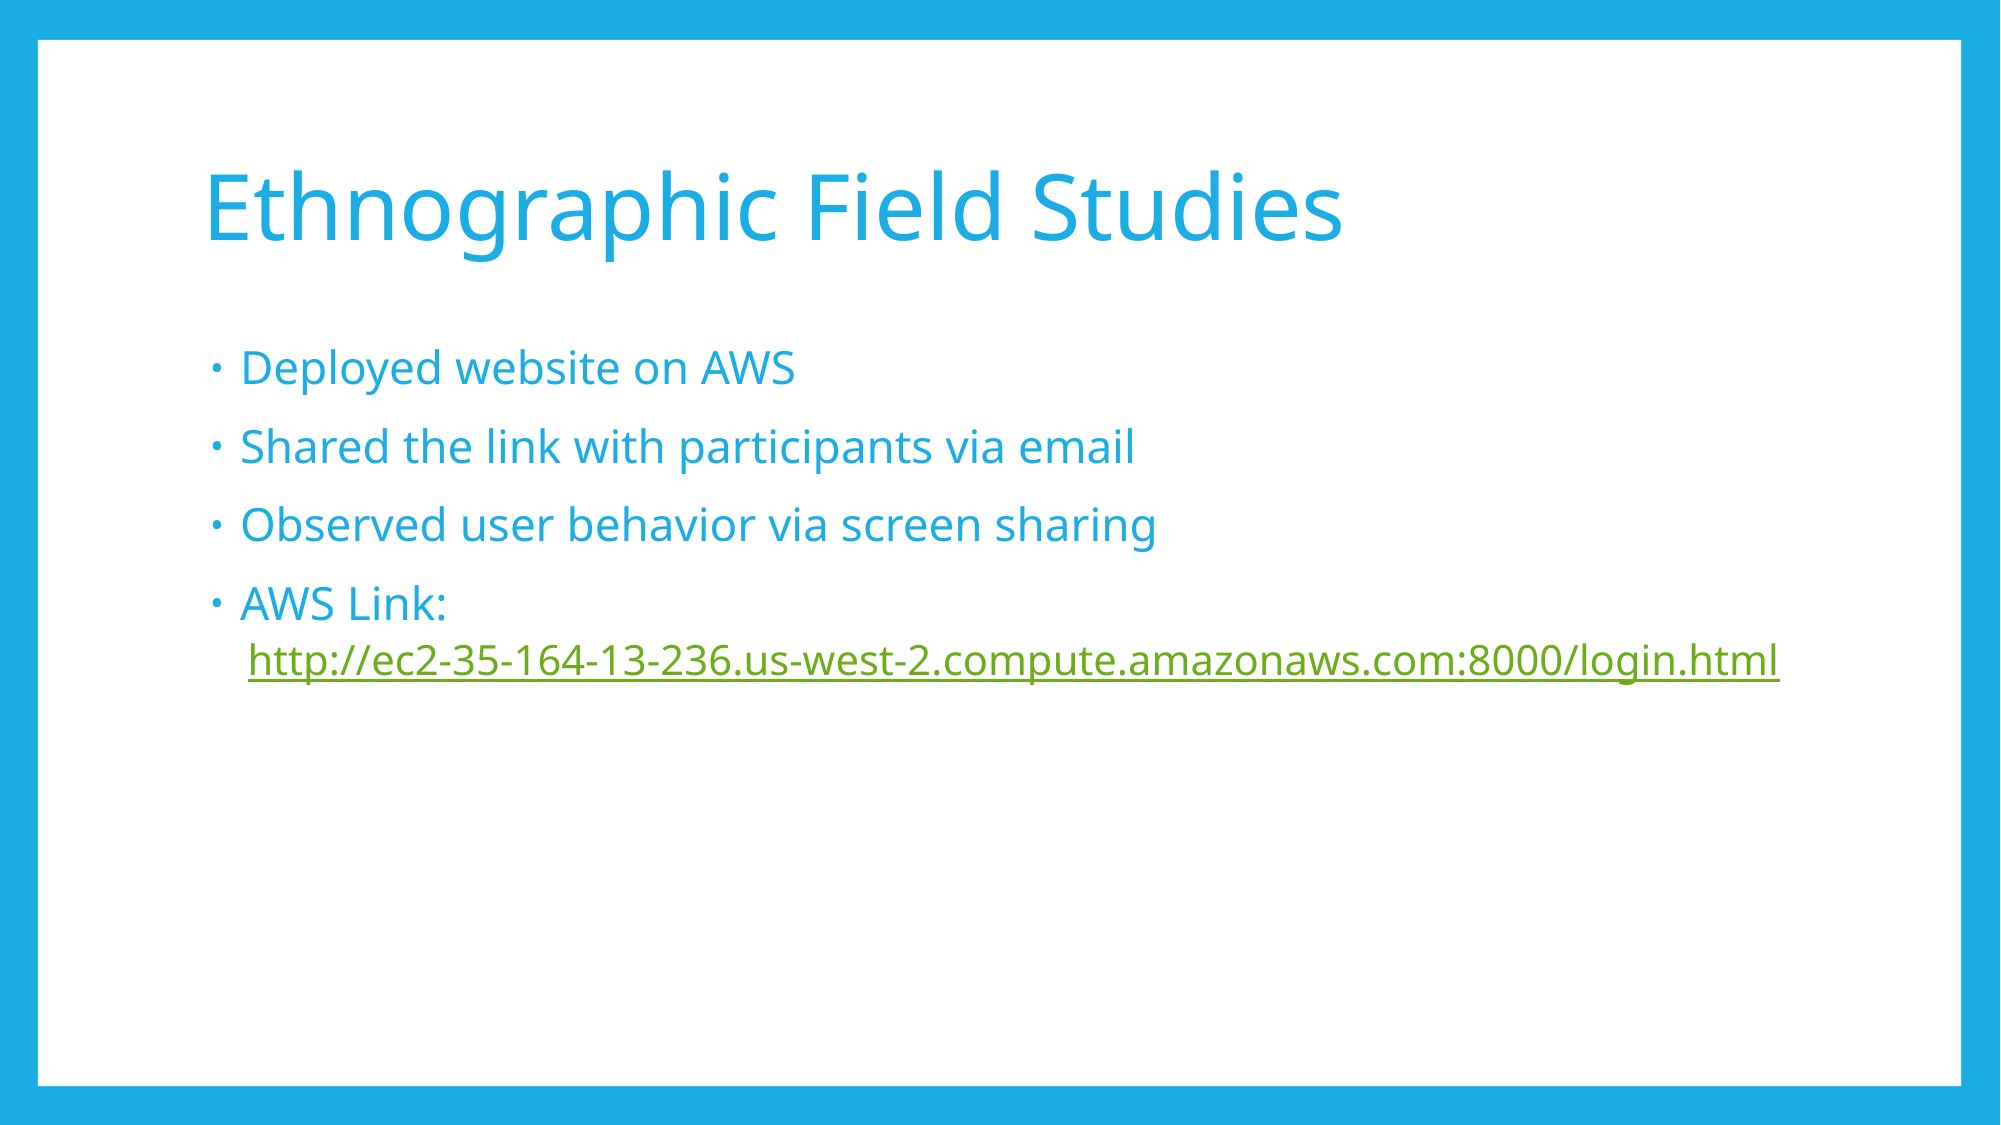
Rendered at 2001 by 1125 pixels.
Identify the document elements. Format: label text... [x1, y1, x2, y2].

title Ethnographic Field Studies [187, 99, 1808, 323]
list Deployed website on AWS Shared the link with participants via email Observed user behavior via screen sharing AWS Link: http://ec2-35-164-13-236.us-west-2.compute.amazonaws.com:8000/login.html [187, 337, 1808, 1000]
